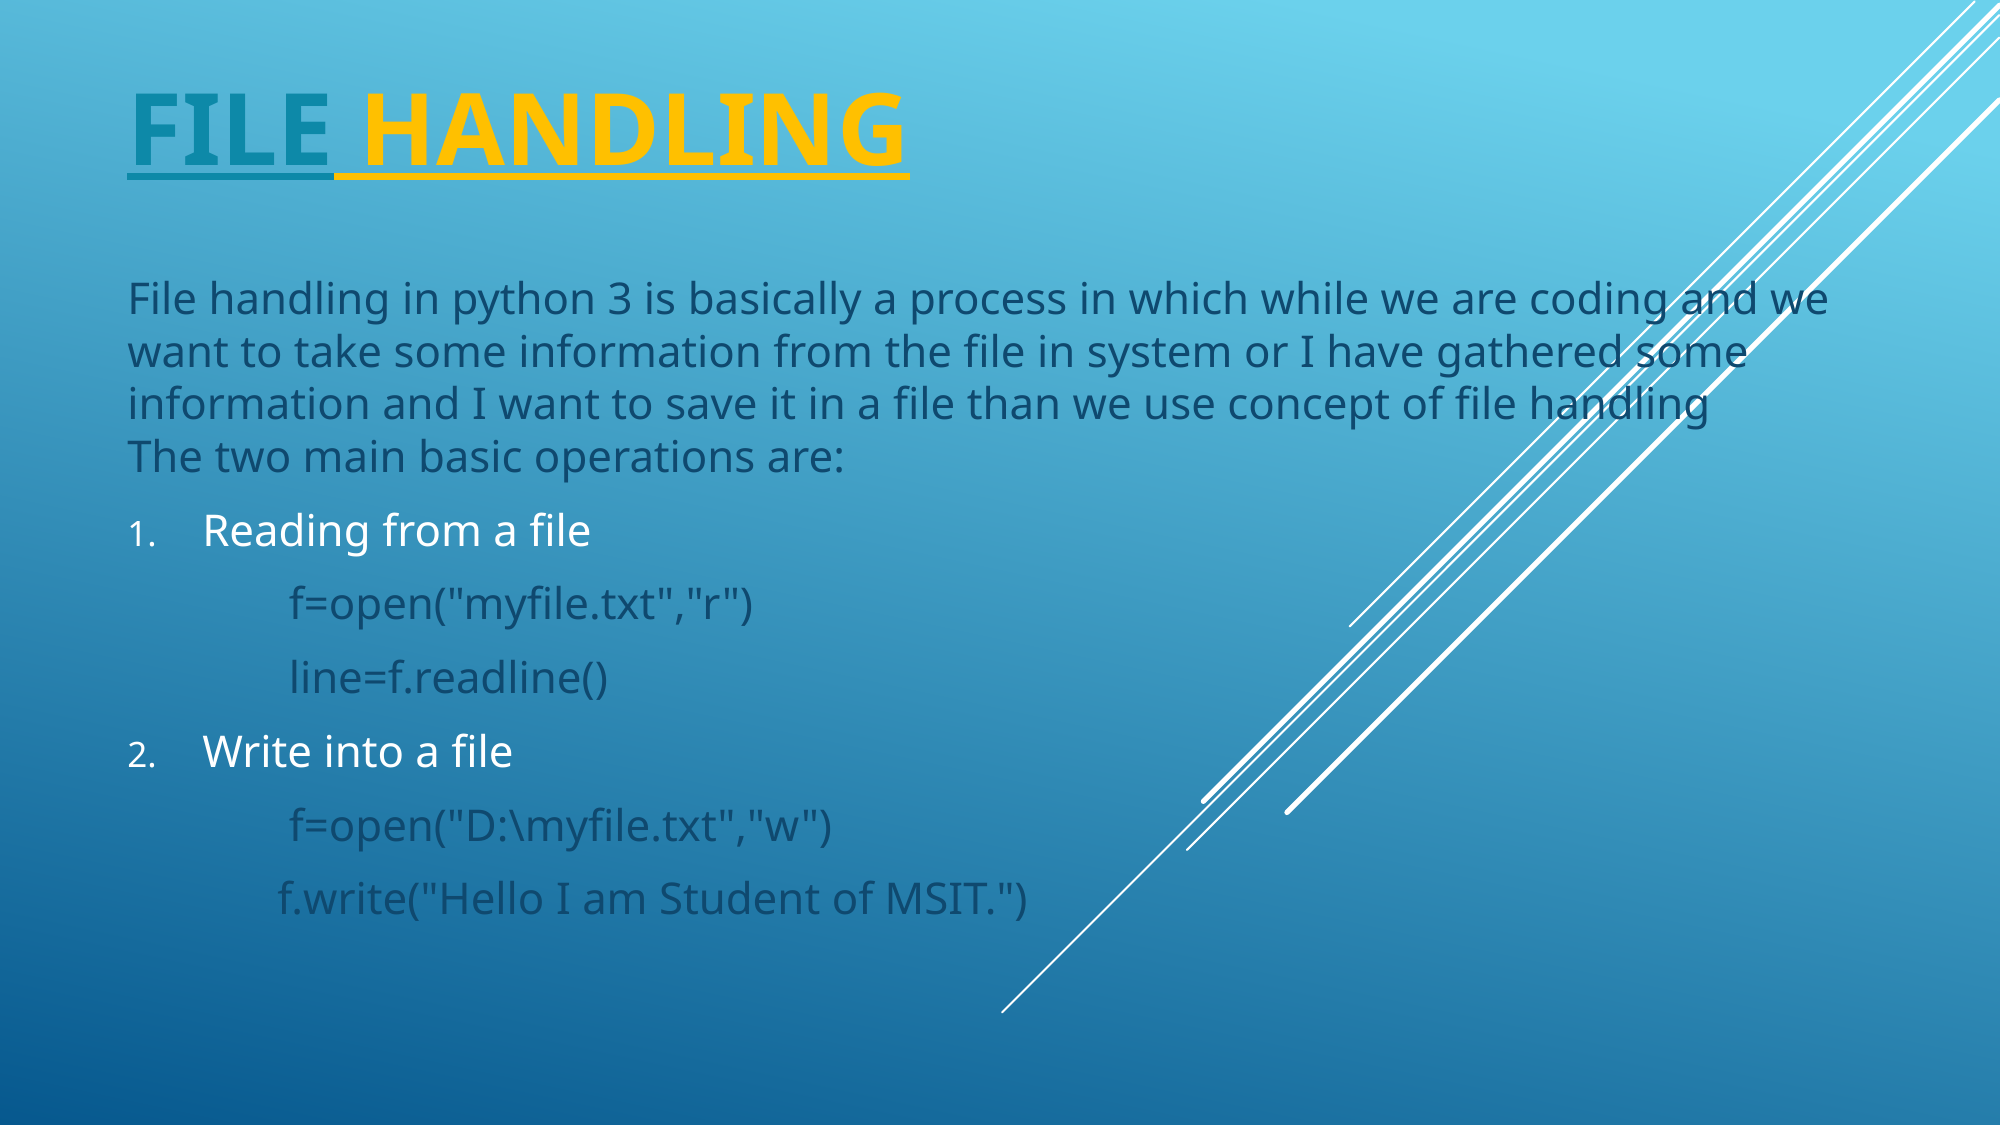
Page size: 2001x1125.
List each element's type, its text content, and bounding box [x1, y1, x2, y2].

subtitle File handling in python 3 is basically a process in which while we are coding and we want to take some information from the file in system or I have gathered some information and I want to save it in a file than we use concept of file handling The two main basic operations are: Reading from a file f=open("myfile.txt","r") line=f.readline() Write into a file f=open("D:\myfile.txt","w") f.write("Hello I am Student of MSIT.") [112, 263, 1884, 1020]
title File handling [112, 41, 1918, 193]
